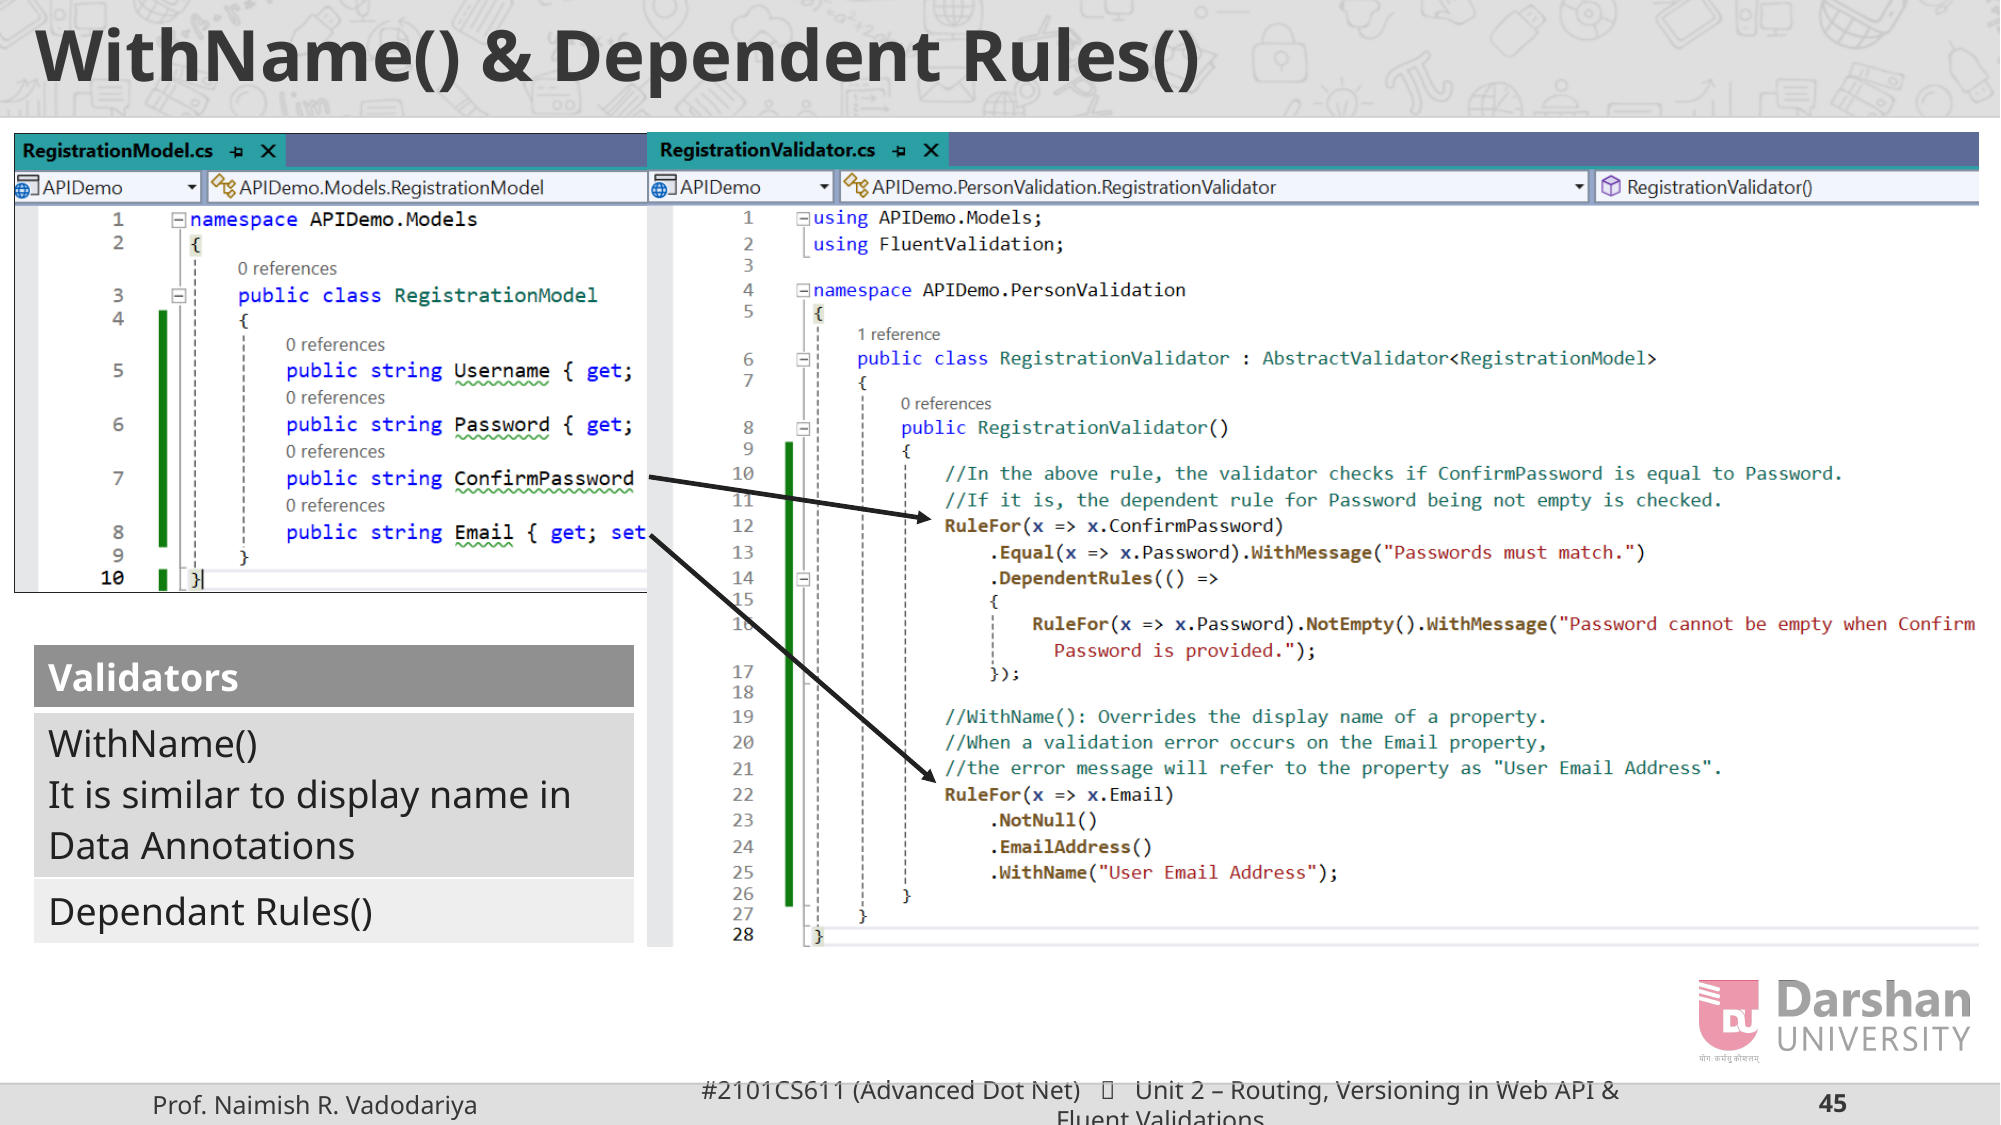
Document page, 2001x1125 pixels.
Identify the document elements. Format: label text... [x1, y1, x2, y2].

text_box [648, 476, 932, 520]
table_header Validators [34, 645, 634, 707]
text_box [650, 534, 937, 784]
title WithName() & Dependent Rules() [0, 0, 2000, 117]
table_cell WithName() It is similar to display name in Data Annotations [34, 713, 634, 877]
picture [14, 132, 1979, 947]
table_cell Dependant Rules() [34, 879, 634, 943]
